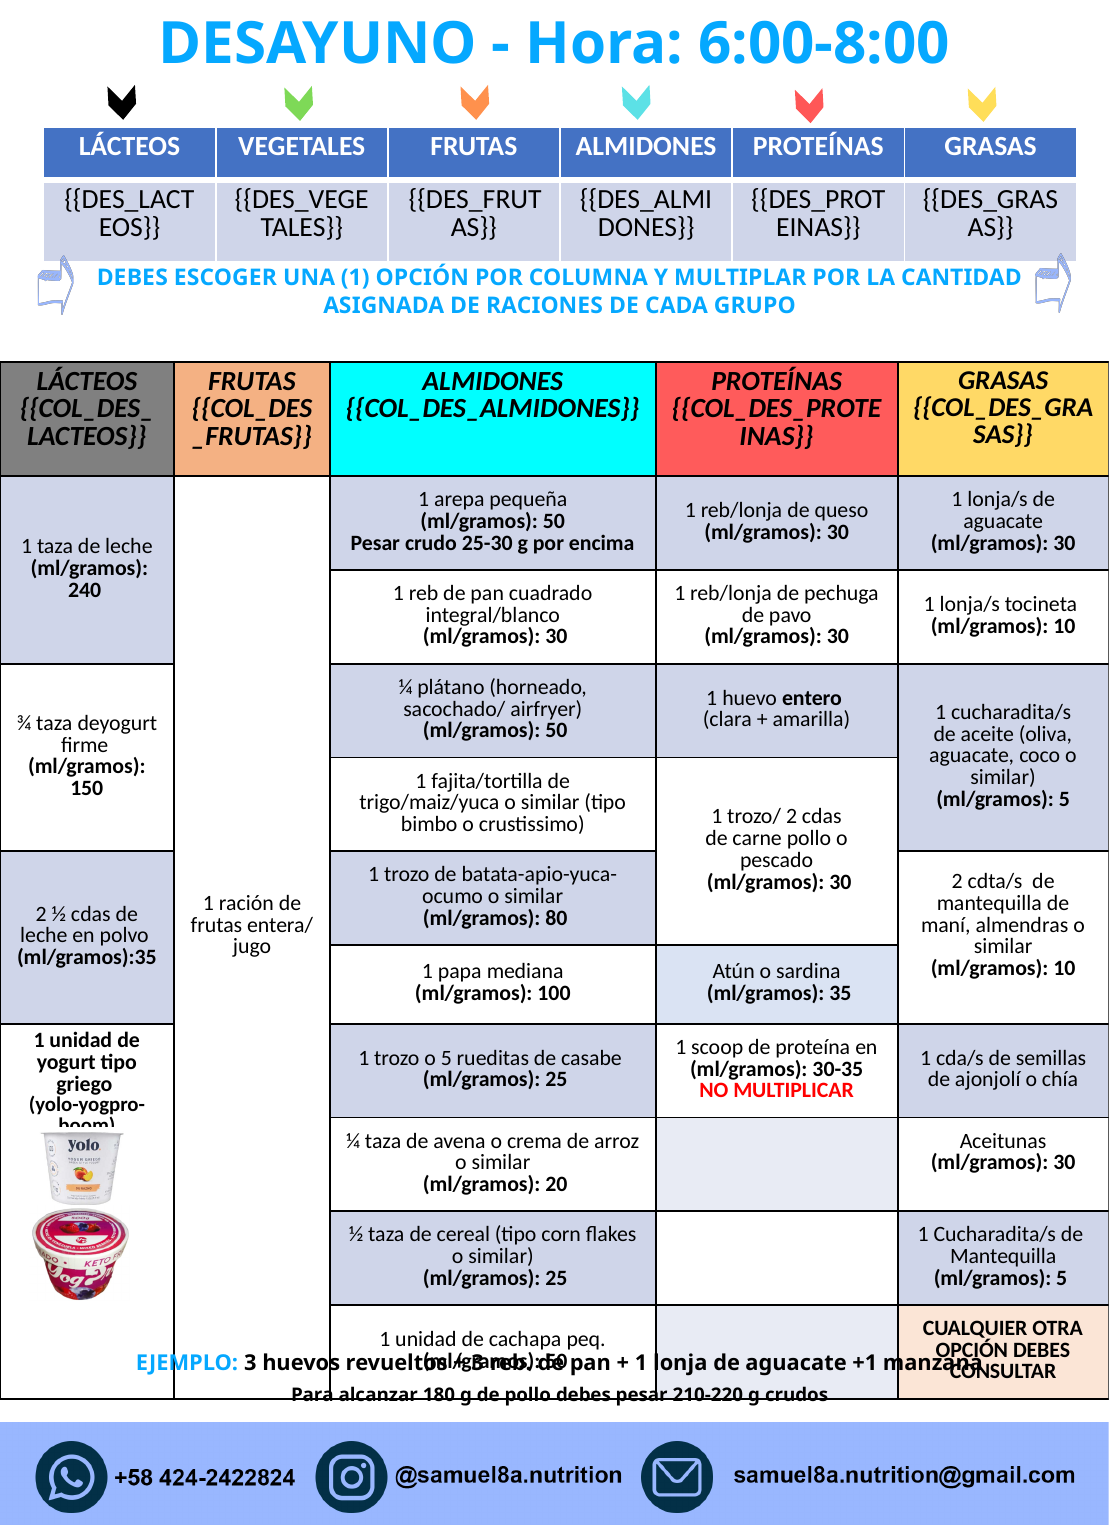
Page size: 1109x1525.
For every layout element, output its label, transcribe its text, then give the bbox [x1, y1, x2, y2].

table_cell ¾ taza deyogurt firme (ml/gramos): 150 [1, 665, 173, 850]
table_cell 1 scoop de proteína en (ml/gramos): 30-35 NO MULTIPLICAR [657, 1025, 897, 1117]
table_cell 1 reb/lonja de pechuga de pavo (ml/gramos): 30 [657, 571, 897, 663]
table_cell {{DES_GRASAS}} [905, 183, 1076, 261]
table_cell {{DES_LACTEOS}} [44, 183, 215, 255]
table_cell 1 trozo/ 2 cdas de carne pollo o pescado (ml/gramos): 30 [657, 758, 897, 944]
table_cell 1 reb/lonja de queso (ml/gramos): 30 [657, 477, 897, 569]
picture [16, 1127, 144, 1301]
table_cell ¼ plátano (horneado, sacochado/ airfryer) (ml/gramos): 50 [331, 665, 655, 757]
table_cell 1 cucharadita/s de aceite (oliva, aguacate, coco o similar) (ml/gramos): 5 [899, 665, 1108, 850]
table_cell 1 ración de frutas entera/ jugo [175, 477, 329, 1341]
table_cell [657, 1306, 897, 1341]
table_cell 1 unidad de cachapa peq. (ml/gramos): 50 [331, 1306, 655, 1341]
text_box Para alcanzar 180 g de pollo debes pesar 210-220 g crudos [0, 1375, 1109, 1413]
table_cell 2 cdta/s de mantequilla de maní, almendras o similar (ml/gramos): 10 [899, 852, 1108, 1023]
table_cell 1 taza de leche (ml/gramos): 240 [1, 477, 173, 663]
table_cell 1 arepa pequeña (ml/gramos): 50 Pesar crudo 25-30 g por encima [331, 477, 655, 569]
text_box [458, 88, 493, 117]
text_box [965, 90, 1000, 119]
table_cell 1 unidad de yogurt tipo griego (yolo-yogpro-boom) [1, 1025, 173, 1341]
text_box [281, 89, 317, 118]
text_box DEBES ESCOGER UNA (1) OPCIÓN POR COLUMNA Y MULTIPLAR POR LA CANTIDAD ASIGNADA DE RACIONES DE CADA GRUPO [67, 255, 1053, 326]
table_cell 2 ½ cdas de leche en polvo (ml/gramos):35 [1, 852, 173, 1023]
table_cell 1 lonja/s de aguacate (ml/gramos): 30 [899, 477, 1108, 569]
table_cell {{DES_ALMIDONES}} [561, 183, 731, 255]
table_cell 1 trozo o 5 rueditas de casabe (ml/gramos): 25 [331, 1025, 655, 1117]
table_cell Aceitunas (ml/gramos): 30 [899, 1118, 1108, 1210]
table_cell 1 trozo de batata-apio-yuca-ocumo o similar (ml/gramos): 80 [331, 852, 655, 944]
text_box [37, 255, 74, 315]
table_cell CUALQUIER OTRA OPCIÓN DEBES CONSULTAR [899, 1306, 1108, 1341]
table_header FRUTAS {{COL_DES_FRUTAS}} [175, 363, 329, 475]
text_box EJEMPLO: 3 huevos revueltos + 3 reb. de pan + 1 lonja de aguacate +1 manzana [0, 1341, 1109, 1375]
table_header ALMIDONES {{COL_DES_ALMIDONES}} [331, 363, 655, 475]
table_header PROTEÍNAS {{COL_DES_PROTEINAS}} [657, 363, 897, 475]
table_cell 1 lonja/s tocineta (ml/gramos): 10 [899, 571, 1108, 663]
table_header PROTEÍNAS [733, 128, 904, 177]
table_cell Atún o sardina (ml/gramos): 35 [657, 946, 897, 1023]
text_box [105, 88, 140, 117]
table_cell ¼ taza de avena o crema de arroz o similar (ml/gramos): 20 [331, 1118, 655, 1210]
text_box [792, 92, 827, 120]
table_cell 1 cda/s de semillas de ajonjolí o chía [899, 1025, 1108, 1117]
table_cell {{DES_PROTEINAS}} [733, 183, 904, 255]
table_header ALMIDONES [561, 128, 731, 177]
table_cell 1 fajita/tortilla de trigo/maiz/yuca o similar (tipo bimbo o crustissimo) [331, 758, 655, 850]
table_cell 1 huevo entero (clara + amarilla) [657, 665, 897, 757]
table_cell 1 reb de pan cuadrado integral/blanco (ml/gramos): 30 [331, 571, 655, 663]
table_header LÁCTEOS [44, 128, 215, 177]
table_header LÁCTEOS {{COL_DES_LACTEOS}} [1, 363, 173, 475]
text_box DESAYUNO - Hora: 6:00-8:00 [62, 0, 1047, 83]
table_cell {{DES_VEGETALES}} [217, 183, 387, 255]
table_header FRUTAS [389, 128, 559, 177]
table_cell [657, 1212, 897, 1304]
table_cell 1 Cucharadita/s de Mantequilla (ml/gramos): 5 [899, 1212, 1108, 1304]
table_cell {{DES_FRUTAS}} [389, 183, 559, 255]
table_header GRASAS {{COL_DES_GRASAS}} [899, 363, 1108, 475]
table_cell 1 papa mediana (ml/gramos): 100 [331, 946, 655, 1023]
table_header GRASAS [905, 128, 1076, 177]
table_header VEGETALES [217, 128, 387, 177]
text_box [1035, 253, 1071, 313]
table_cell [657, 1118, 897, 1210]
table_cell ½ taza de cereal (tipo corn flakes o similar) (ml/gramos): 25 [331, 1212, 655, 1304]
picture [0, 1422, 1109, 1525]
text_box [619, 88, 654, 117]
